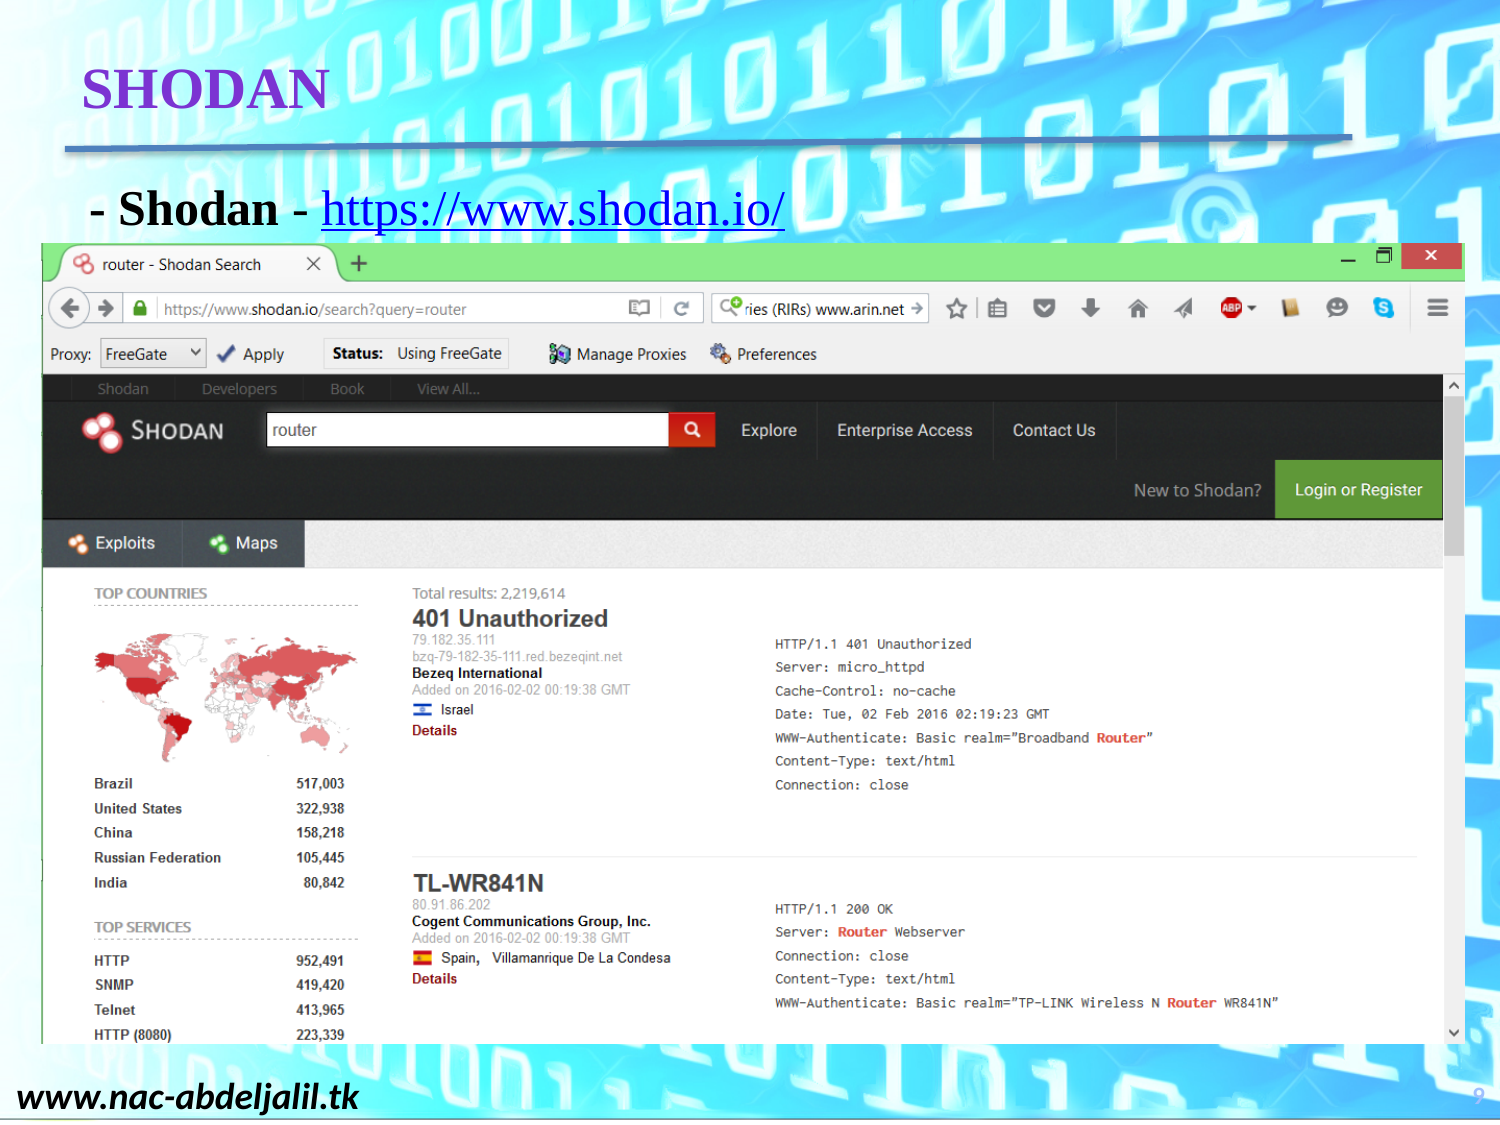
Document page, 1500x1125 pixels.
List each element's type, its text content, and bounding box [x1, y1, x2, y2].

picture [0, 0, 1500, 1125]
text_box Shodan [66, 42, 346, 128]
slide_number 9 [1149, 1065, 1500, 1125]
text_box - Shodan - https://www.shodan.io/ [74, 168, 801, 241]
